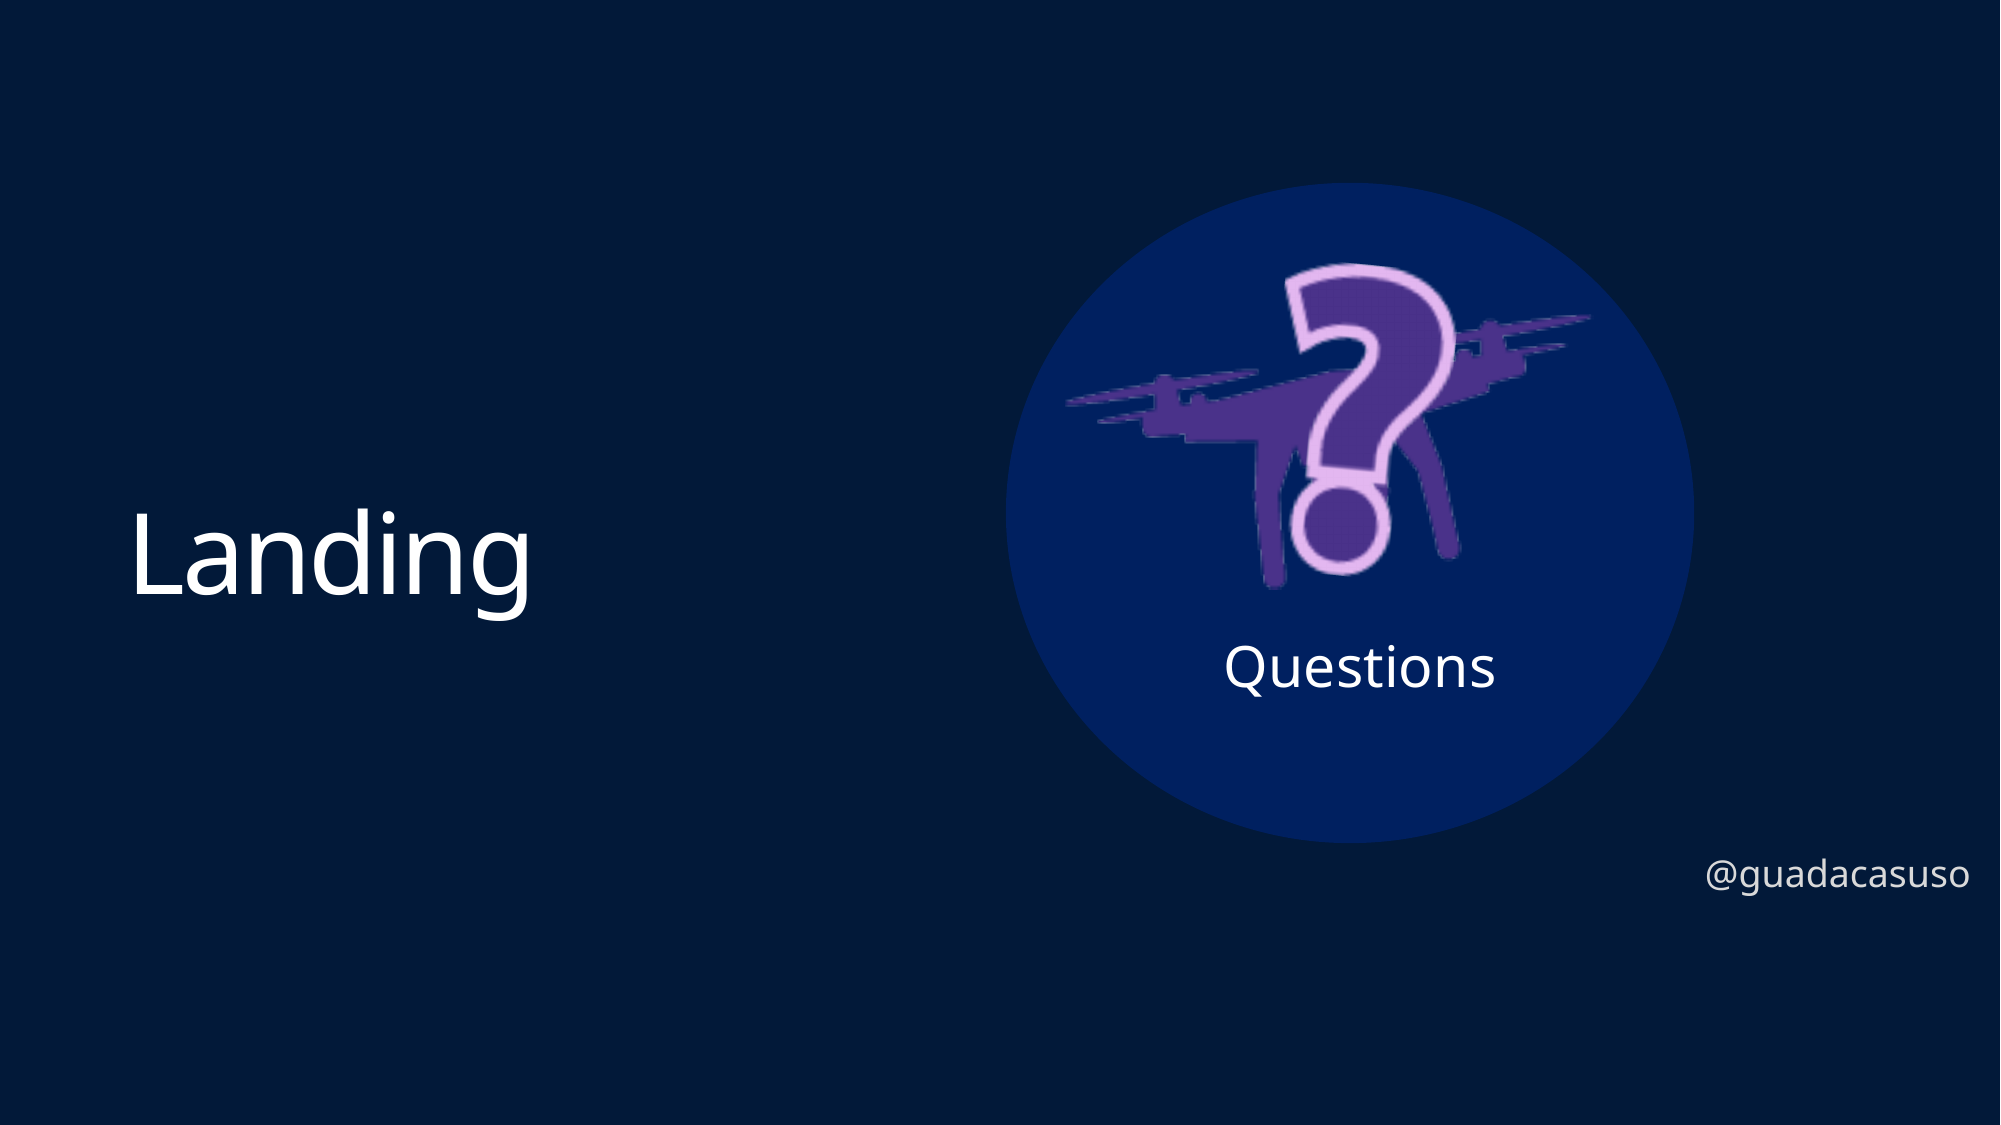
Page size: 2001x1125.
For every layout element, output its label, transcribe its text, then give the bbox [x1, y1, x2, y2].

text_box Questions [1082, 630, 1639, 708]
text_box [1004, 181, 1696, 845]
picture [1065, 259, 1594, 591]
title Landing [21, 43, 701, 1074]
text_box @guadacasuso [1690, 843, 2000, 948]
